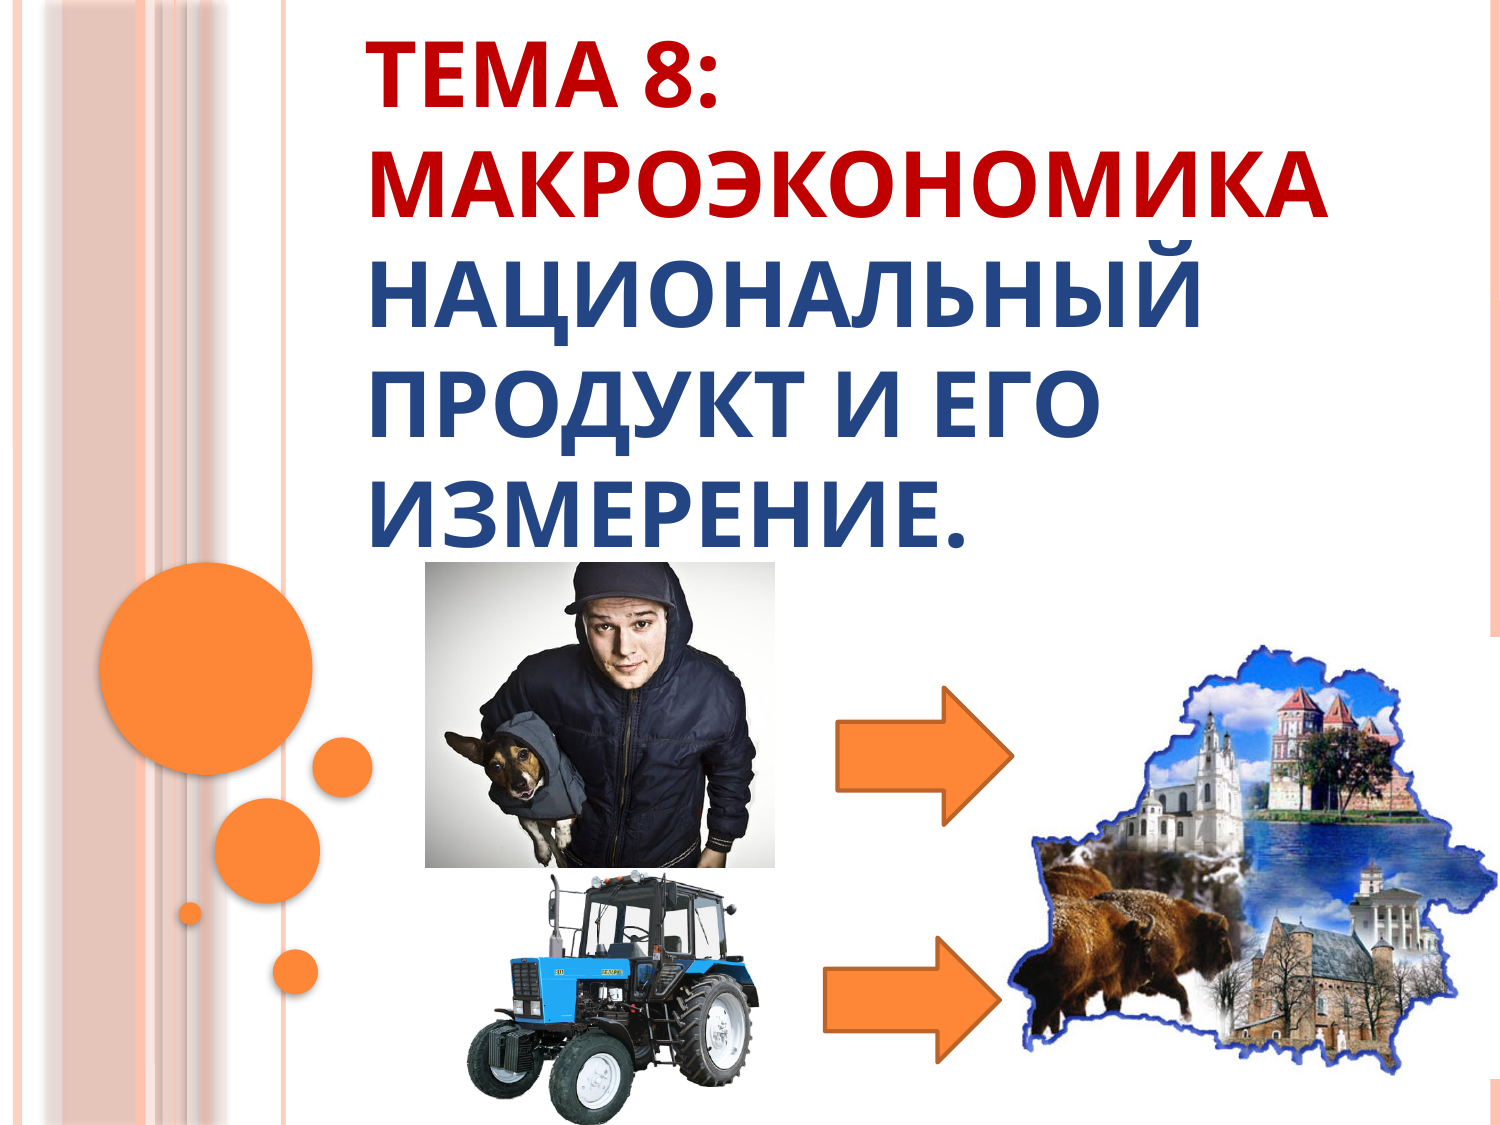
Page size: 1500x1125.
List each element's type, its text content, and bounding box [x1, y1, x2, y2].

title Тема 8: Макроэкономика Национальный продукт и его измерение. [350, 262, 1363, 574]
picture [424, 561, 776, 869]
picture [1002, 636, 1500, 1080]
text_box [835, 685, 996, 827]
picture [461, 870, 763, 1125]
text_box [822, 935, 996, 1065]
